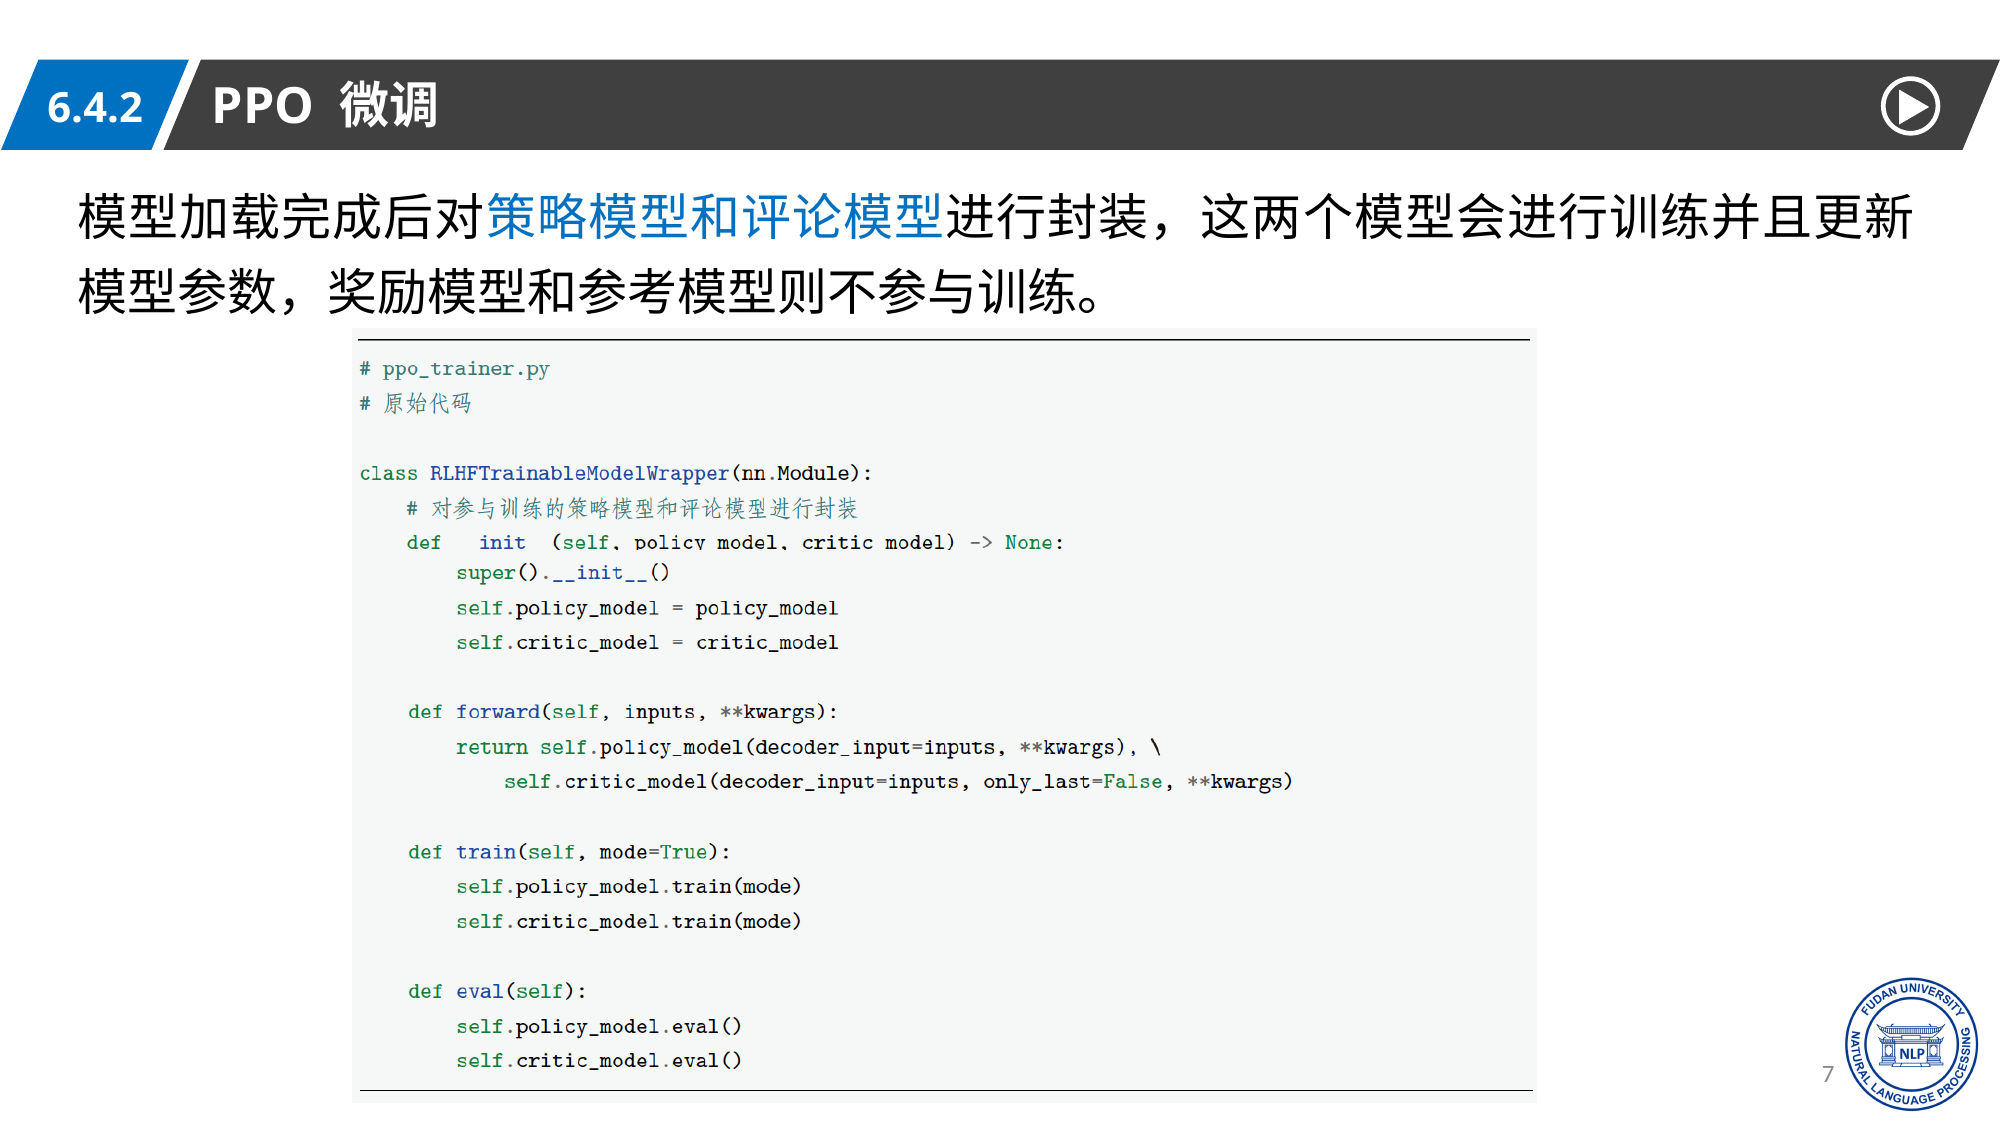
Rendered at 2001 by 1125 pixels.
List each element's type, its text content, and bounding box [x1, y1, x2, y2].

text_box 6.4.2 [26, 73, 164, 138]
picture [1834, 972, 1985, 1117]
text_box [163, 59, 2000, 150]
slide_number 71 [1541, 1042, 1863, 1103]
text_box 模型加载完成后对策略模型和评论模型进行封装，这两个模型会进行训练并且更新模型参数，奖励模型和参考模型则不参与训练。 [62, 163, 1930, 329]
text_box PPO 微调 [196, 66, 455, 142]
text_box [1, 89, 157, 150]
picture [352, 328, 1537, 1103]
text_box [1883, 78, 1939, 134]
text_box [32, 59, 189, 120]
